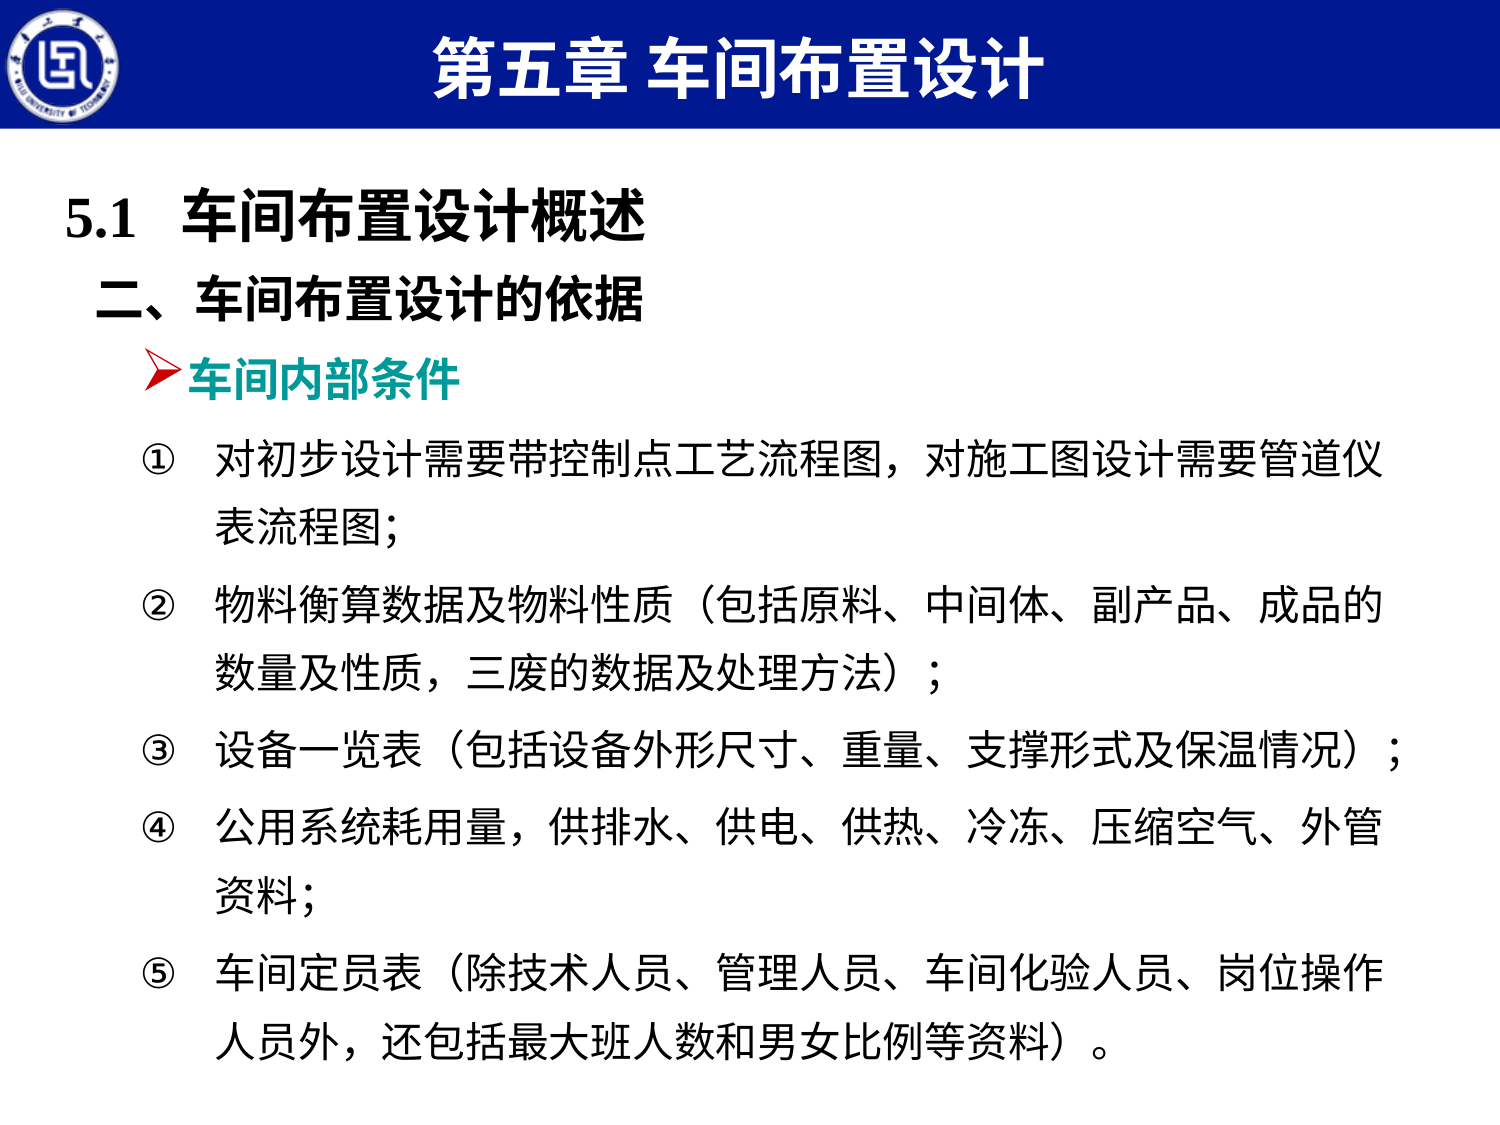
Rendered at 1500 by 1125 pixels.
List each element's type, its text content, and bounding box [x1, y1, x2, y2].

text_box 5.1 车间布置设计概述 二、车间布置设计的依据 车间内部条件 对初步设计需要带控制点工艺流程图，对施工图设计需要管道仪表流程图； 物料衡算数据及物料性质（包括原料、中间体、副产品、成品的数量及性质，三废的数据及处理方法）； 设备一览表（包括设备外形尺寸、重量、支撑形式及保温情况）； 公用系统耗用量，供排水、供电、供热、冷冻、压缩空气、外管资料； 车间定员表（除技术人员、管理人员、车间化验人员、岗位操作人员外，还包括最大班人数和男女比例等资料）。 [50, 172, 1438, 1106]
picture [1, 7, 123, 126]
text_box 第五章 车间布置设计 [58, 19, 1418, 115]
